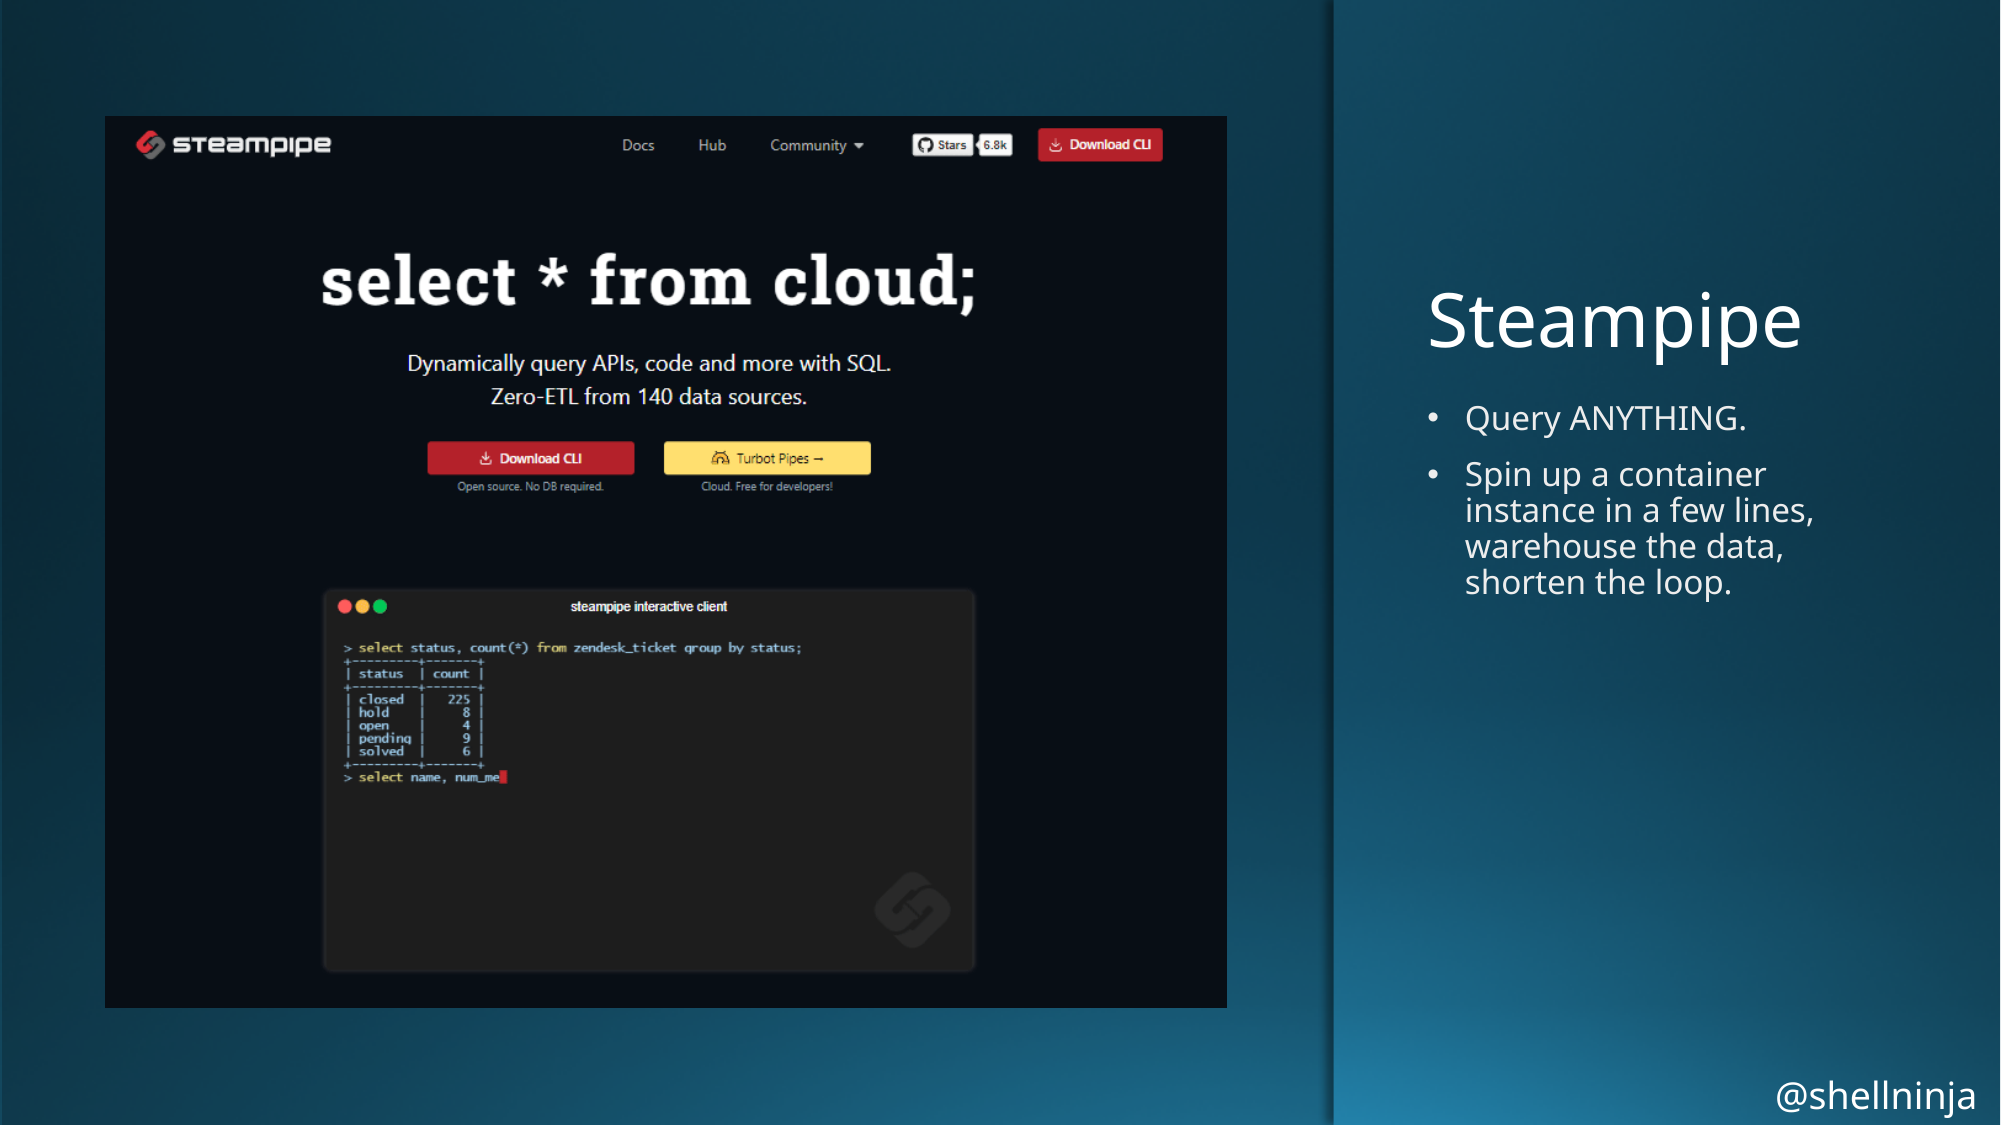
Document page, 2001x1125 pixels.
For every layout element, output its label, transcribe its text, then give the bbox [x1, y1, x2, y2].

text_box [1, 0, 1321, 1125]
title Steampipe [1412, 105, 1896, 372]
text_box @shellninja [1755, 1064, 1993, 1125]
text_box [1333, 0, 2000, 1125]
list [105, 117, 1227, 1008]
list Query ANYTHING. Spin up a container instance in a few lines, warehouse the data, shorten the loop. [1412, 394, 1896, 1014]
